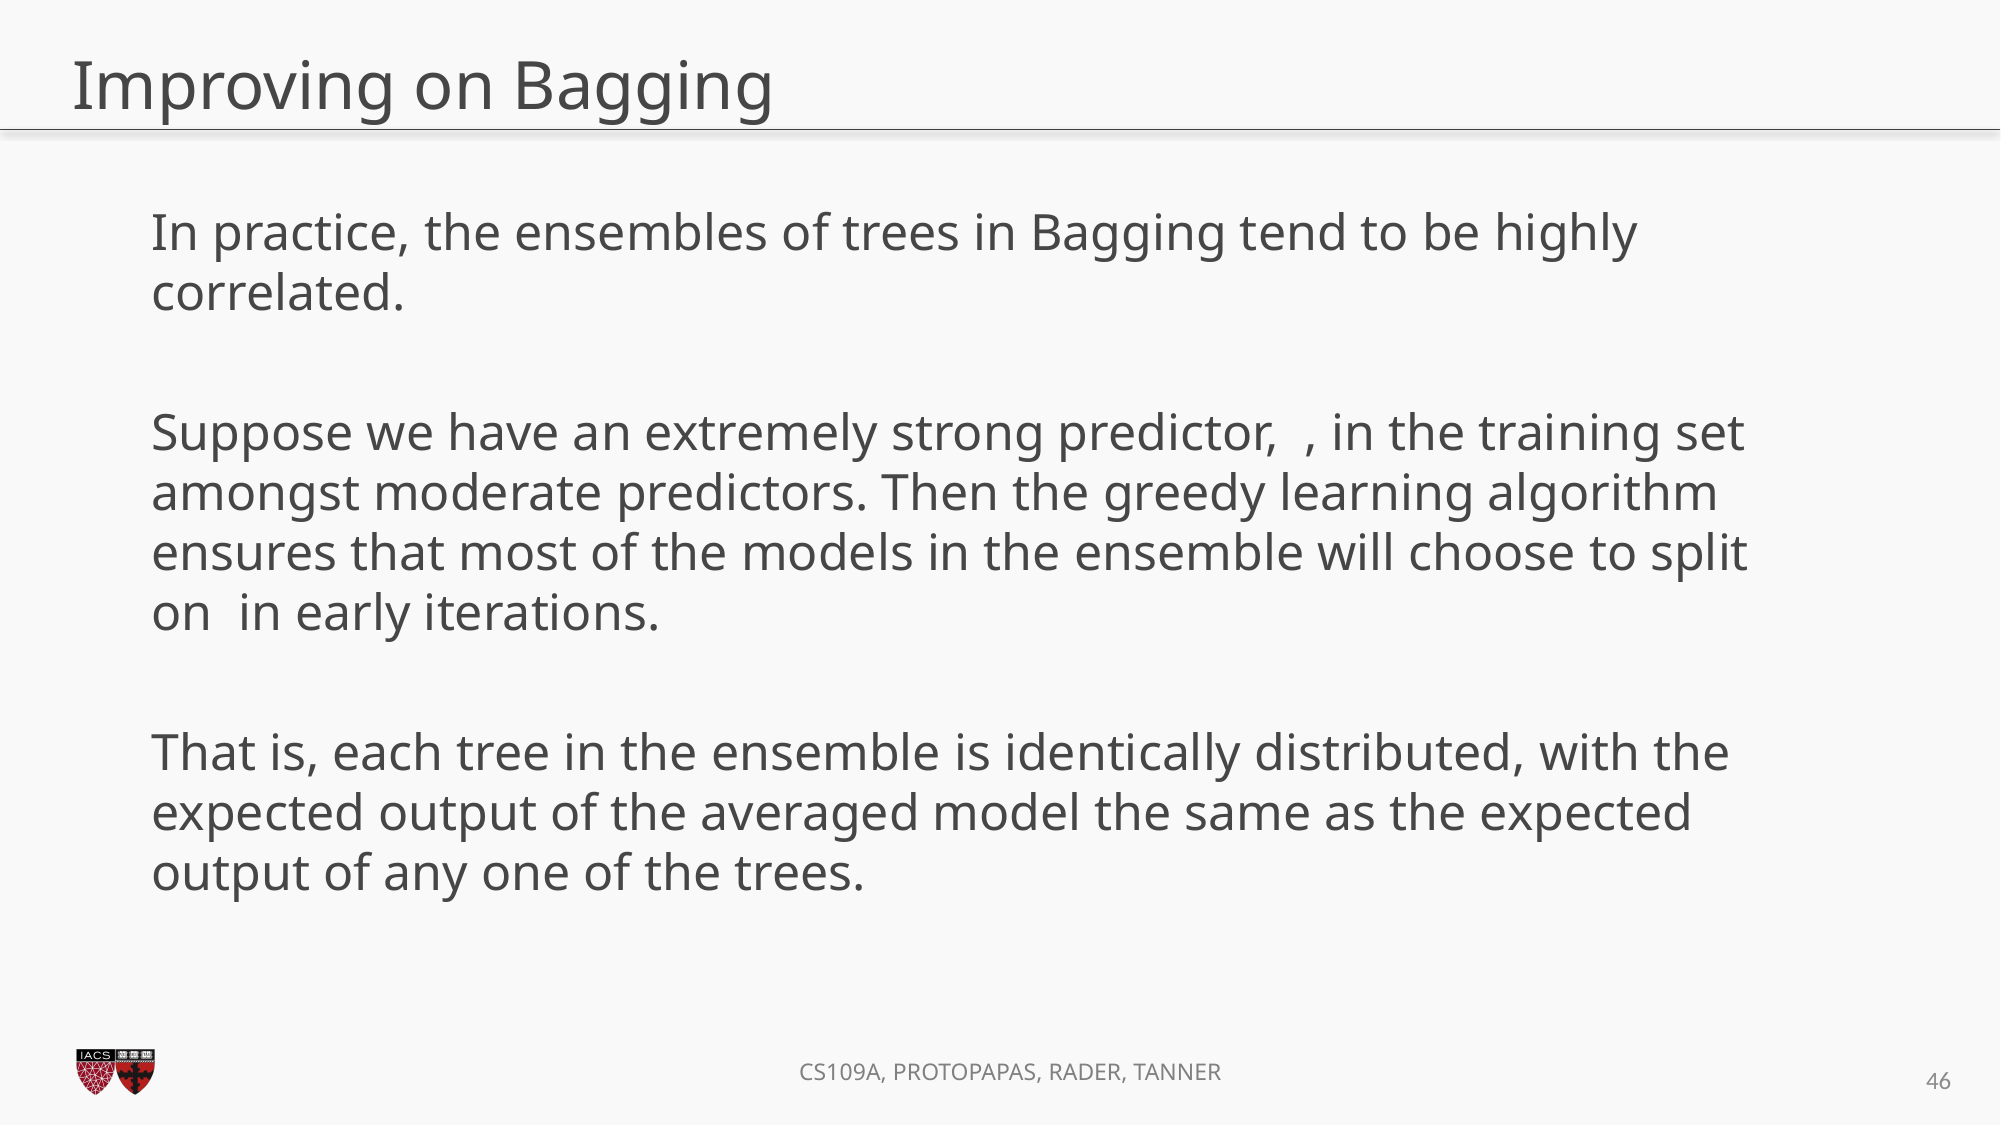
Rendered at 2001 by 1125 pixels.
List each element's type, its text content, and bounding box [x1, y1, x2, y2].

slide_number 46 [1500, 1050, 1967, 1110]
title Improving on Bagging [57, 35, 1943, 162]
picture [75, 1049, 155, 1095]
